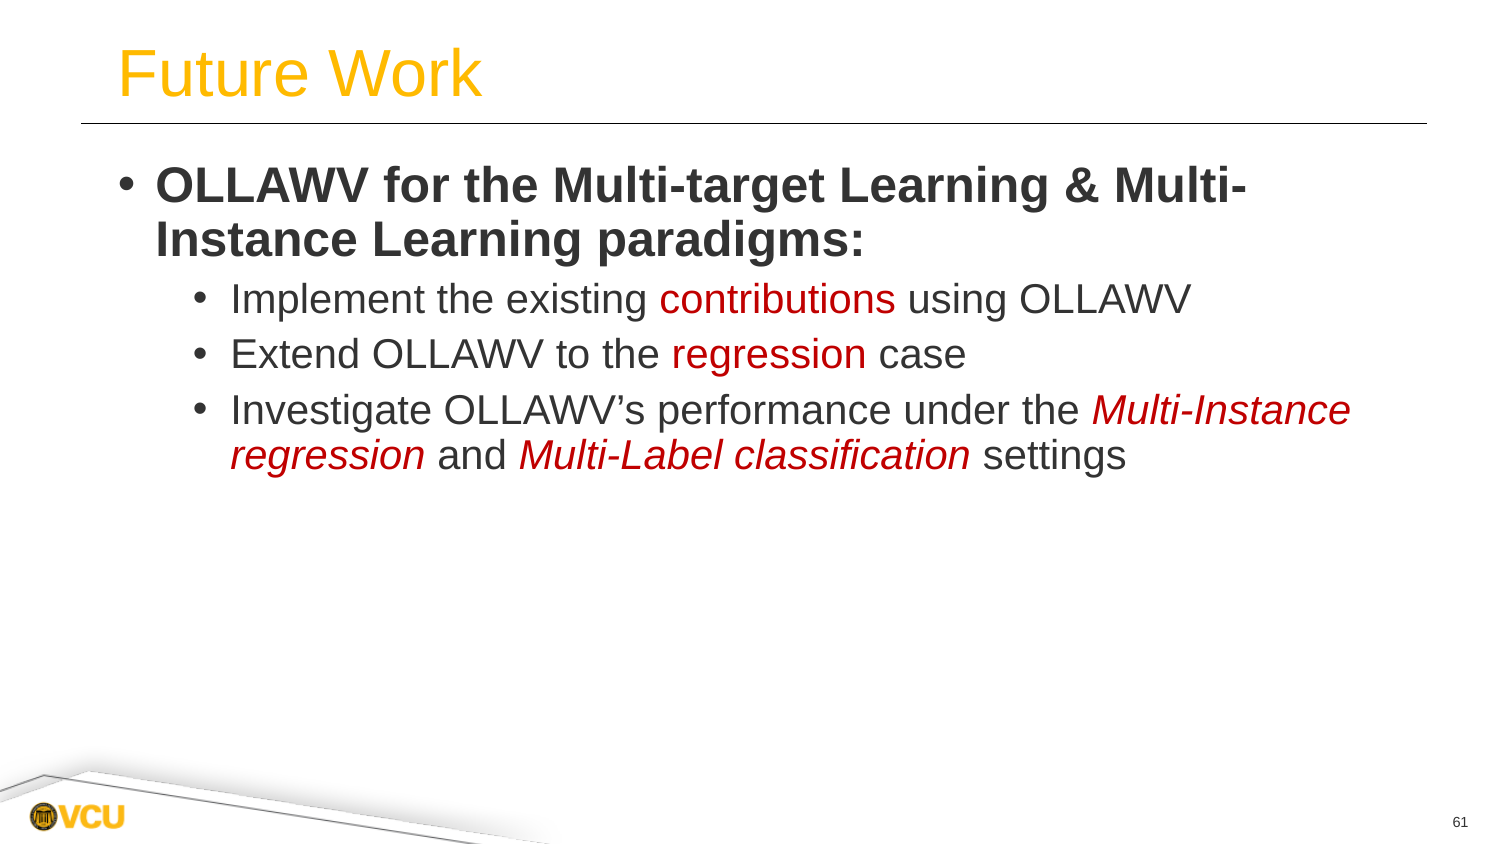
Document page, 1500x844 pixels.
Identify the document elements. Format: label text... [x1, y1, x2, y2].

list OLLAWV for the Multi-target Learning & Multi-Instance Learning paradigms: Implement the existing contributions using OLLAWV Extend OLLAWV to the regression case Investigate OLLAWV’s performance under the Multi-Instance regression and Multi-Label classification settings [103, 151, 1397, 760]
title Future Work [103, 31, 1397, 137]
slide_number 61 [1145, 798, 1484, 844]
